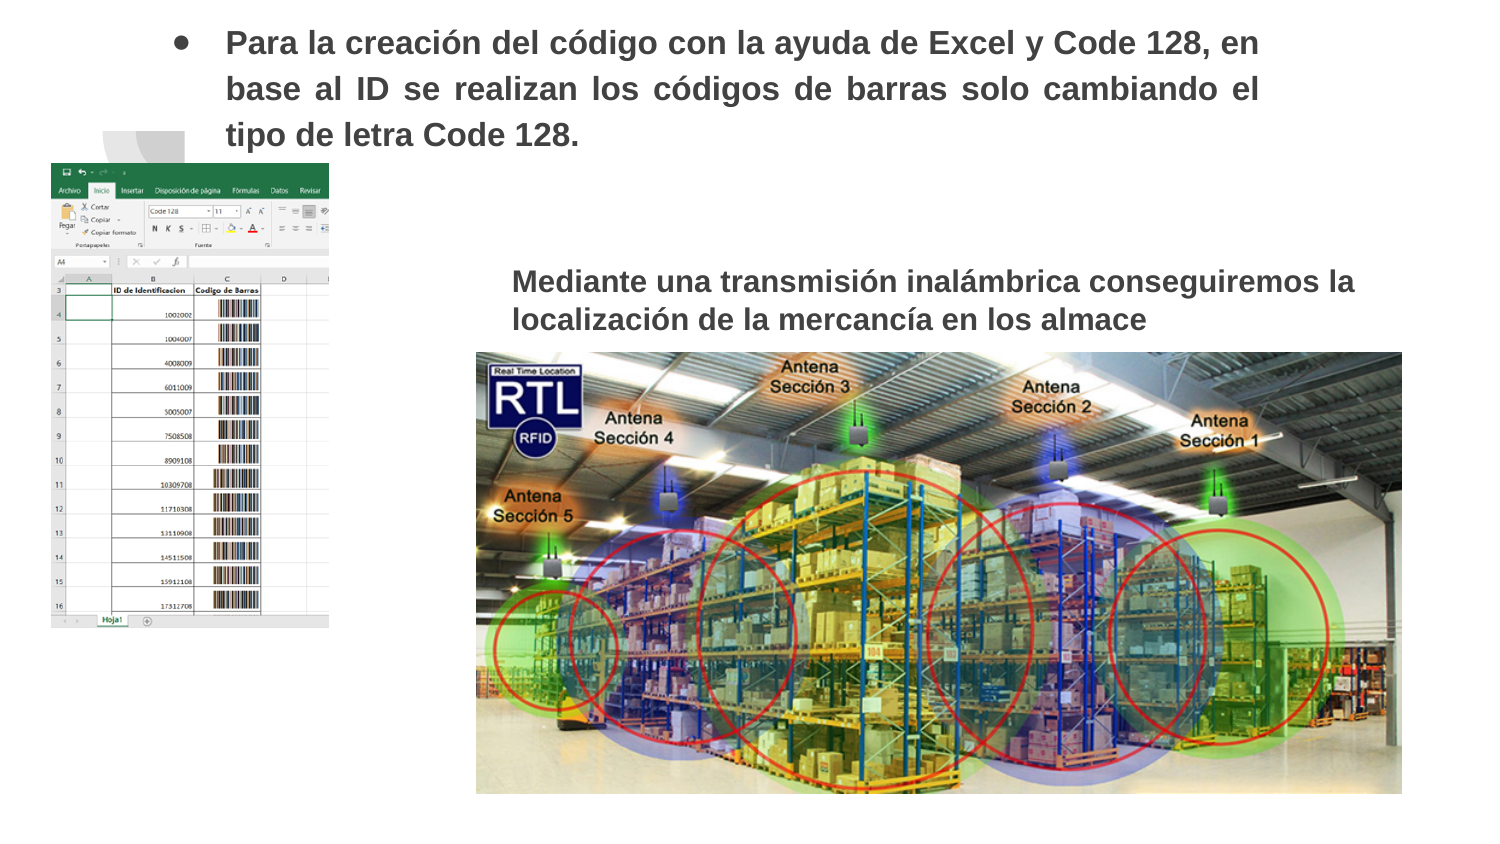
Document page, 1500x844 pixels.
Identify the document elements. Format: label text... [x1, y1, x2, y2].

text_box Para la creación del código con la ayuda de Excel y Code 128, en base al ID se realizan los códigos de barras solo cambiando el tipo de letra Code 128. [135, 0, 1277, 168]
text_box Mediante una transmisión inalámbrica conseguiremos la localización de la mercancía en los almacenes. [421, 246, 1385, 352]
picture [51, 163, 330, 628]
picture [475, 352, 1402, 794]
